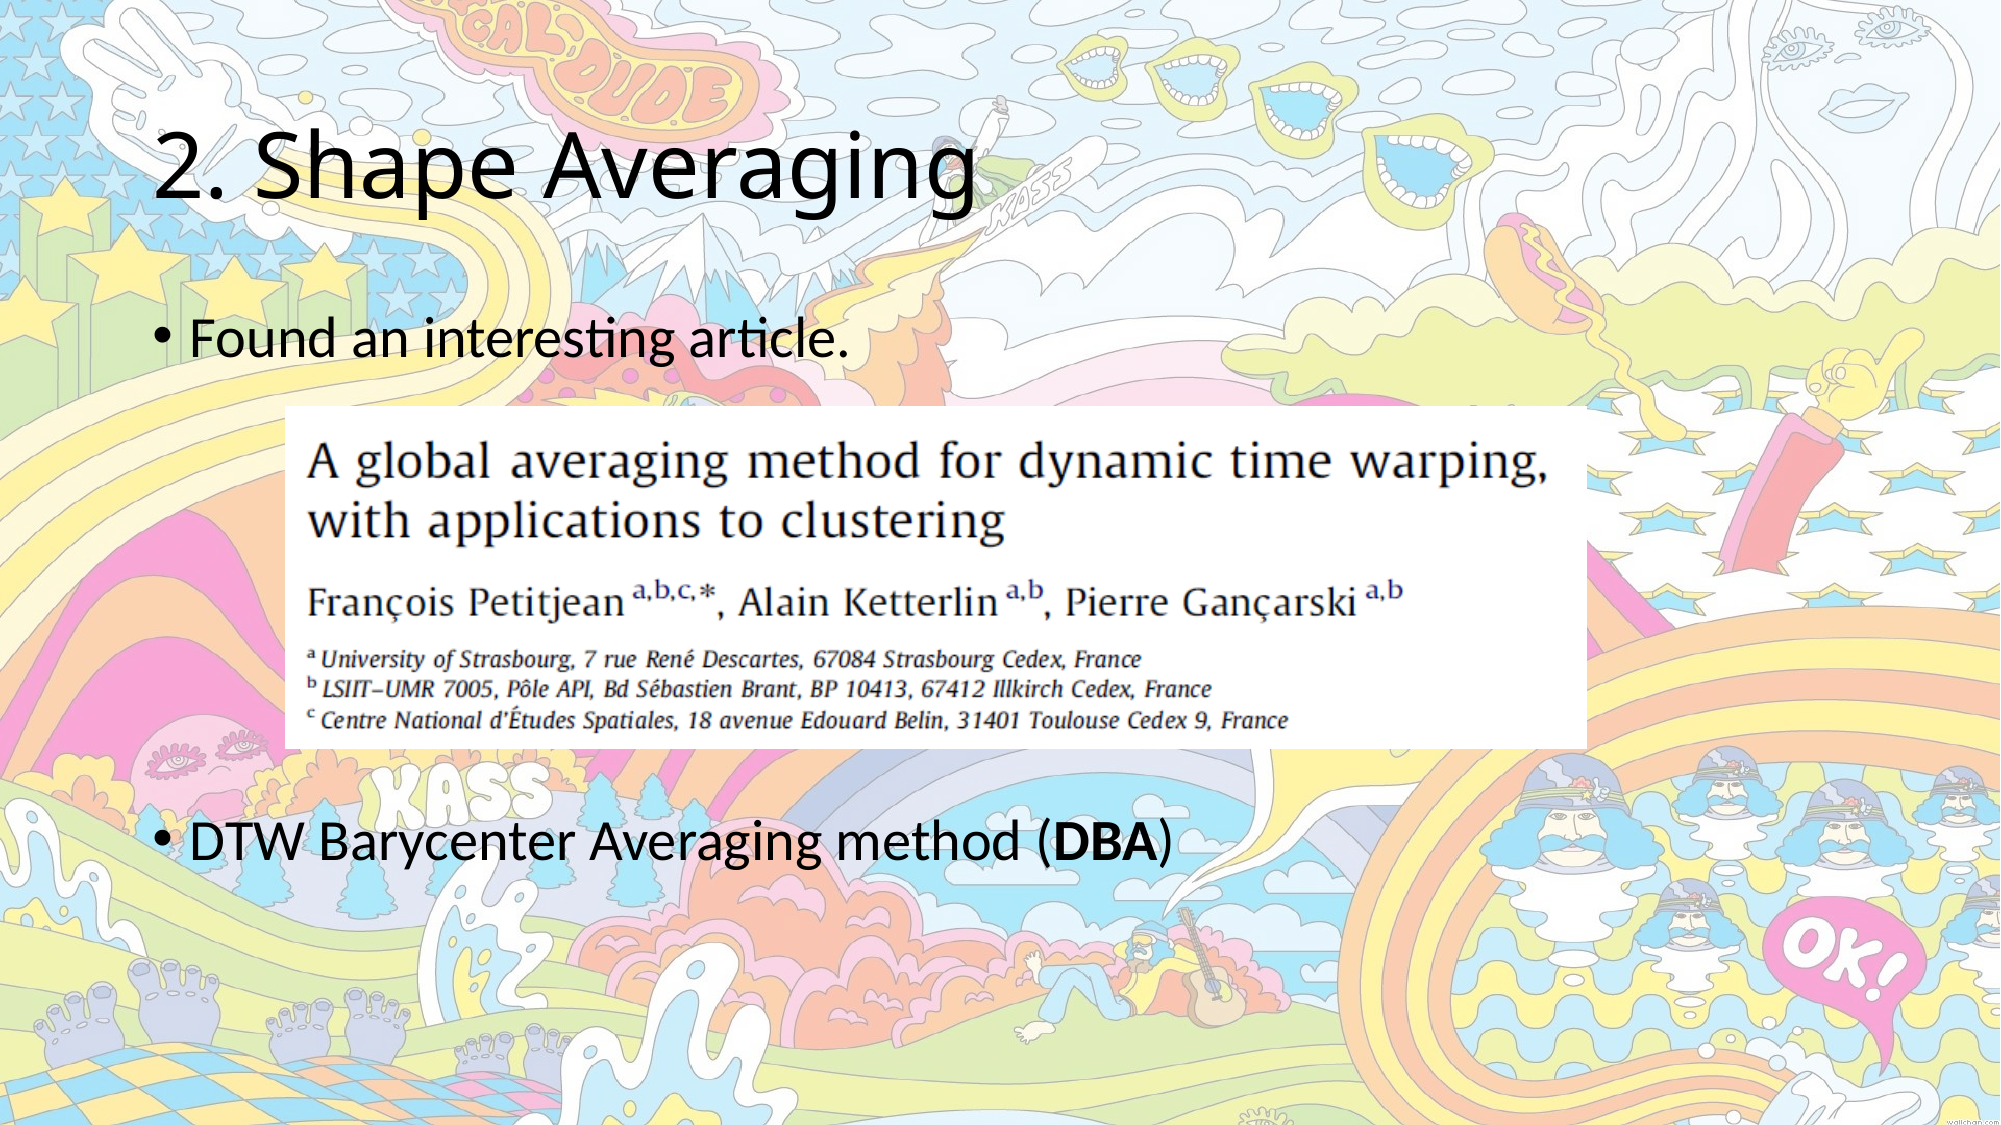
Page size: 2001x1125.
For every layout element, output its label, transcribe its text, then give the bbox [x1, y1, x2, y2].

list Found an interesting article. DTW Barycenter Averaging method (DBA) [137, 299, 1863, 1014]
picture [285, 405, 1587, 749]
title 2. Shape Averaging [137, 59, 1863, 278]
